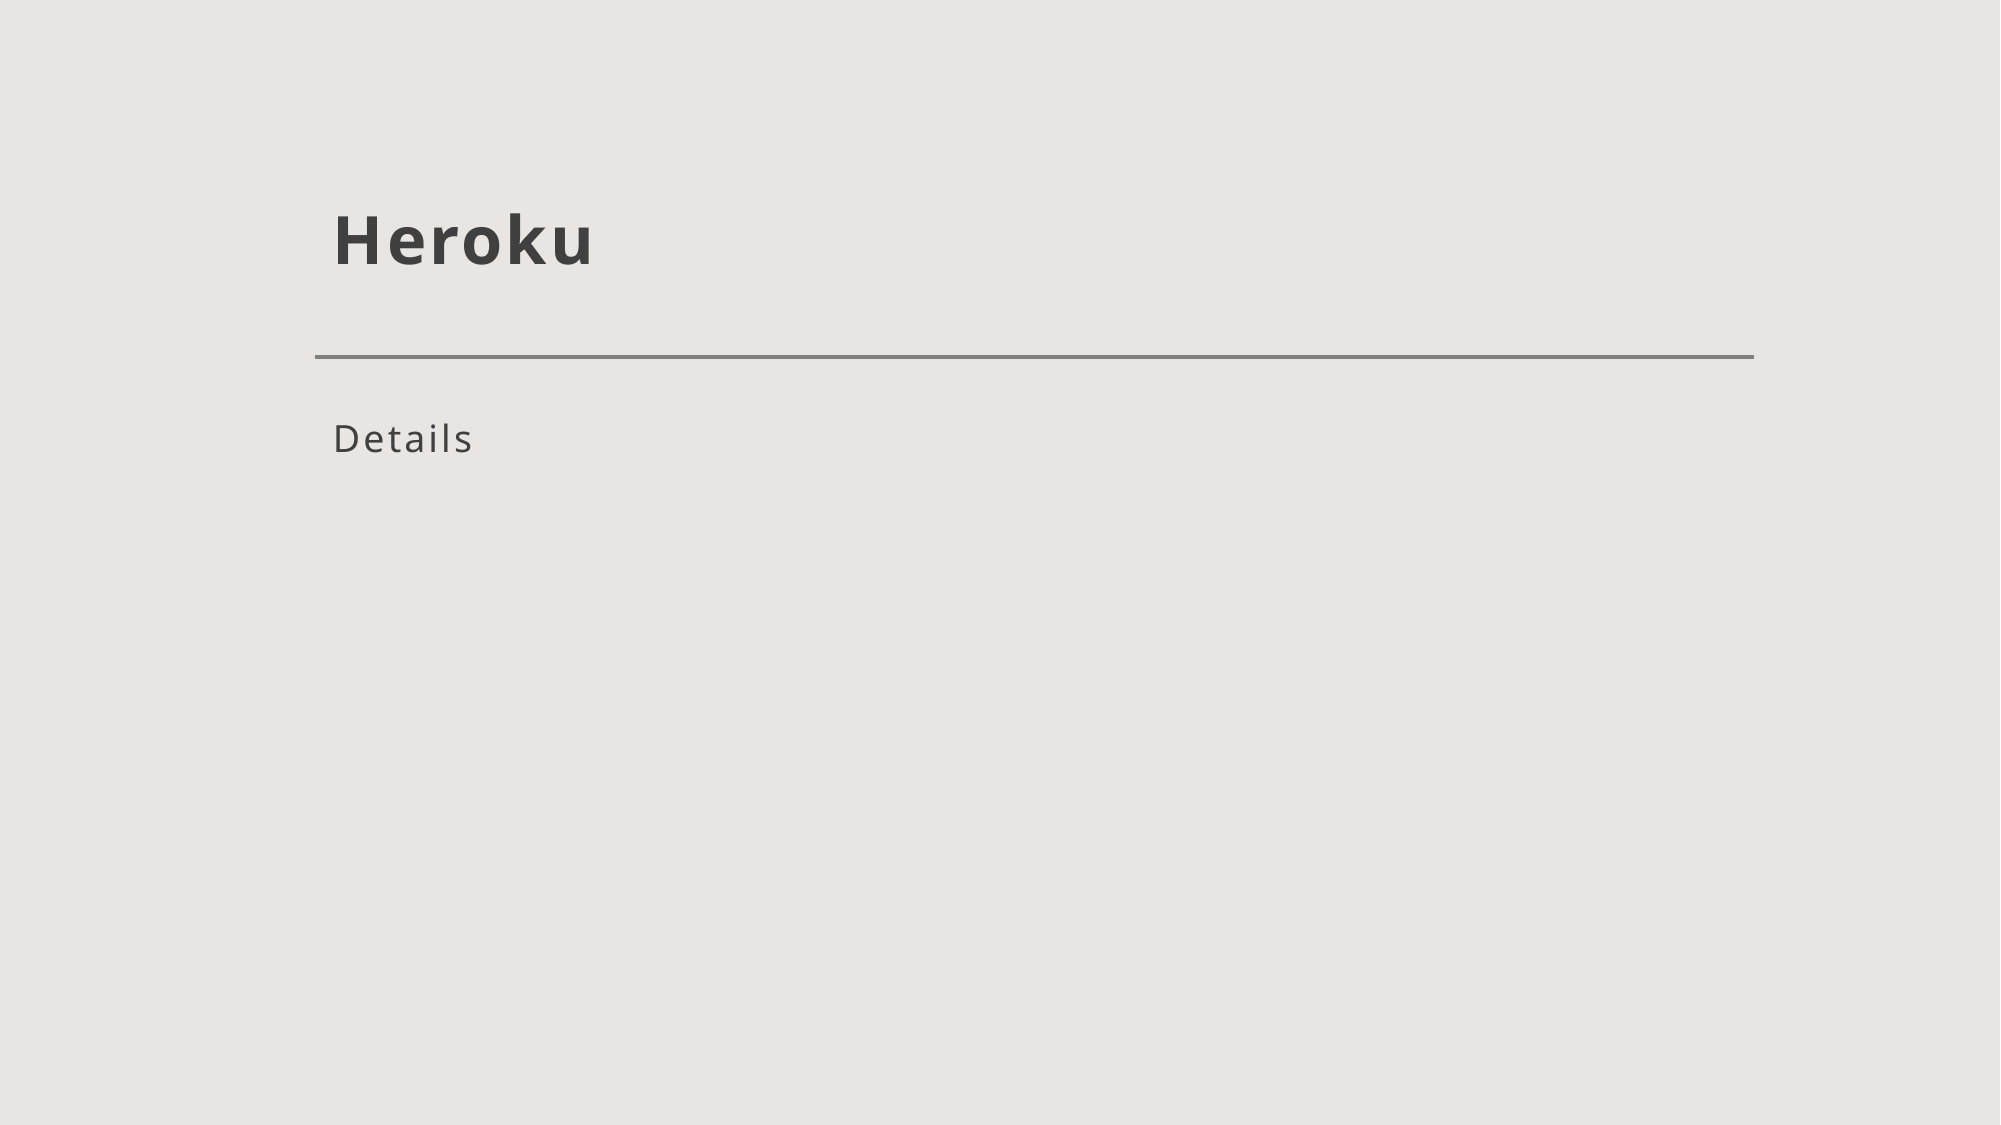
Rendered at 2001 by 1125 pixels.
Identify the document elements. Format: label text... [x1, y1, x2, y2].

list Details [315, 379, 1754, 979]
title Heroku [315, 72, 1754, 294]
